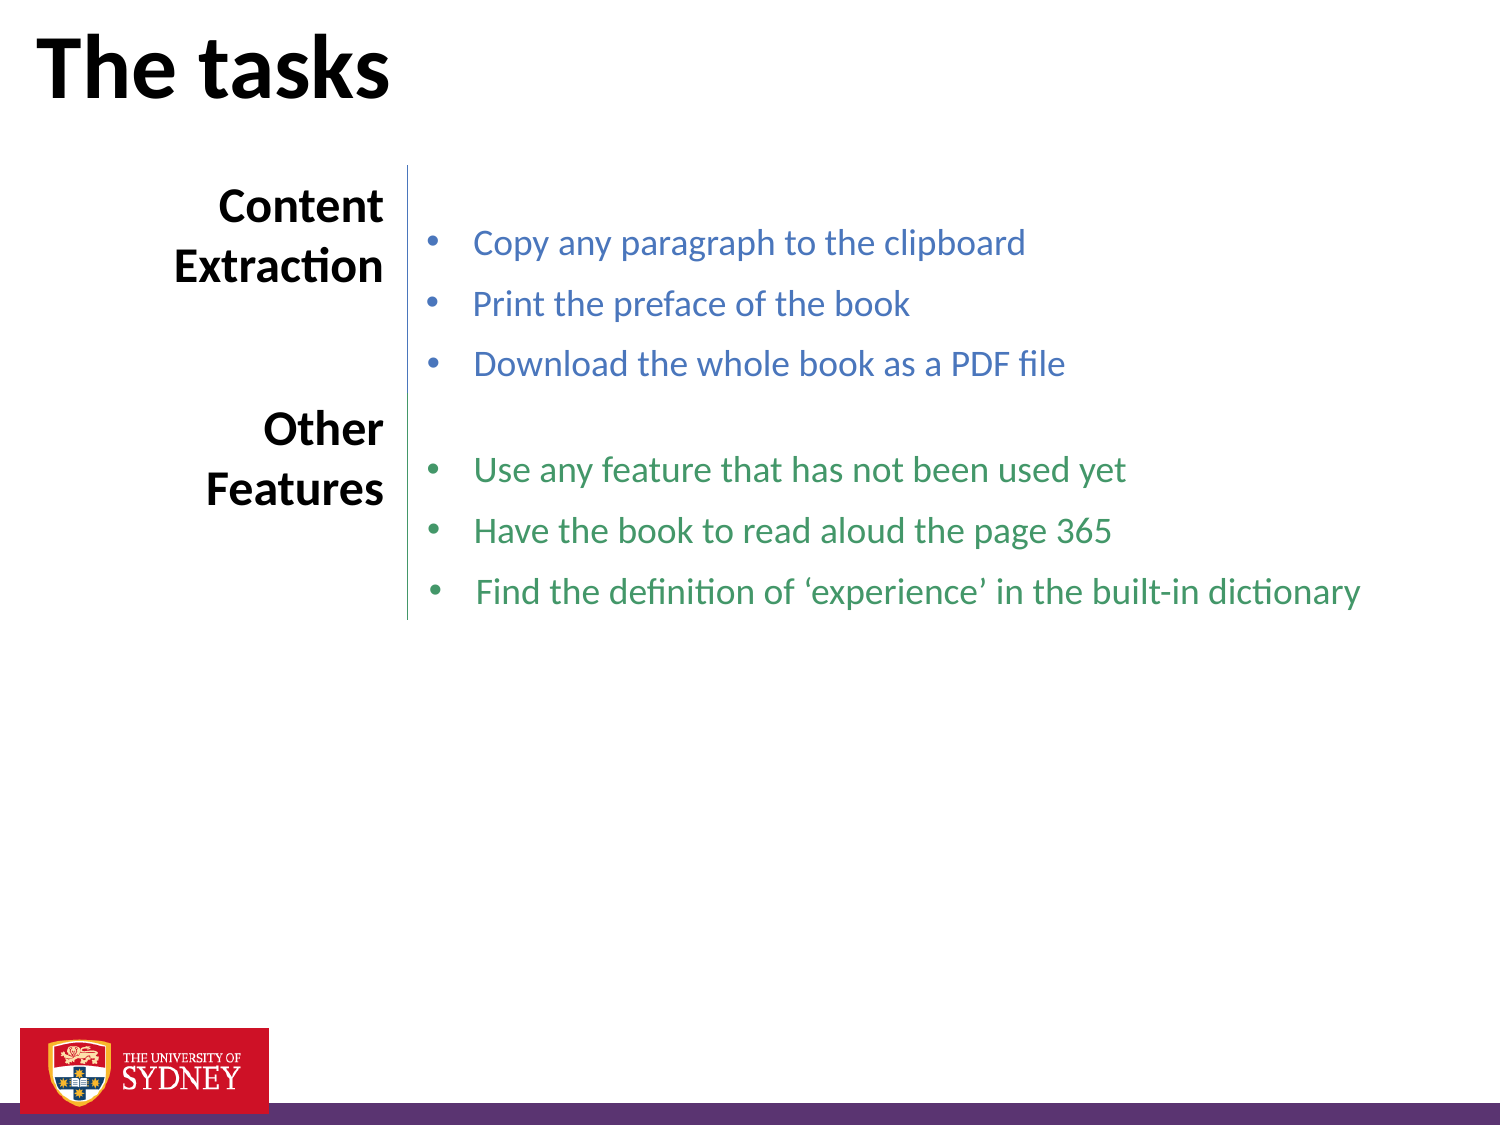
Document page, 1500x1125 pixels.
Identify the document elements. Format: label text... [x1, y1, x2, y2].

text_box [0, 1102, 1500, 1125]
text_box Find the definition of ‘experience’ in the built-in dictionary [414, 559, 1377, 619]
text_box Copy any paragraph to the clipboard [411, 210, 1042, 271]
text_box Download the whole book as a PDF file [412, 332, 1082, 392]
text_box The tasks [21, 0, 406, 125]
text_box Print the preface of the book [411, 271, 926, 332]
text_box Use any feature that has not been used yet [411, 438, 1143, 498]
picture [20, 1028, 270, 1115]
text_box Content Extraction [158, 165, 399, 301]
text_box Have the book to read aloud the page 365 [412, 498, 1129, 559]
text_box Other Features [190, 388, 399, 524]
